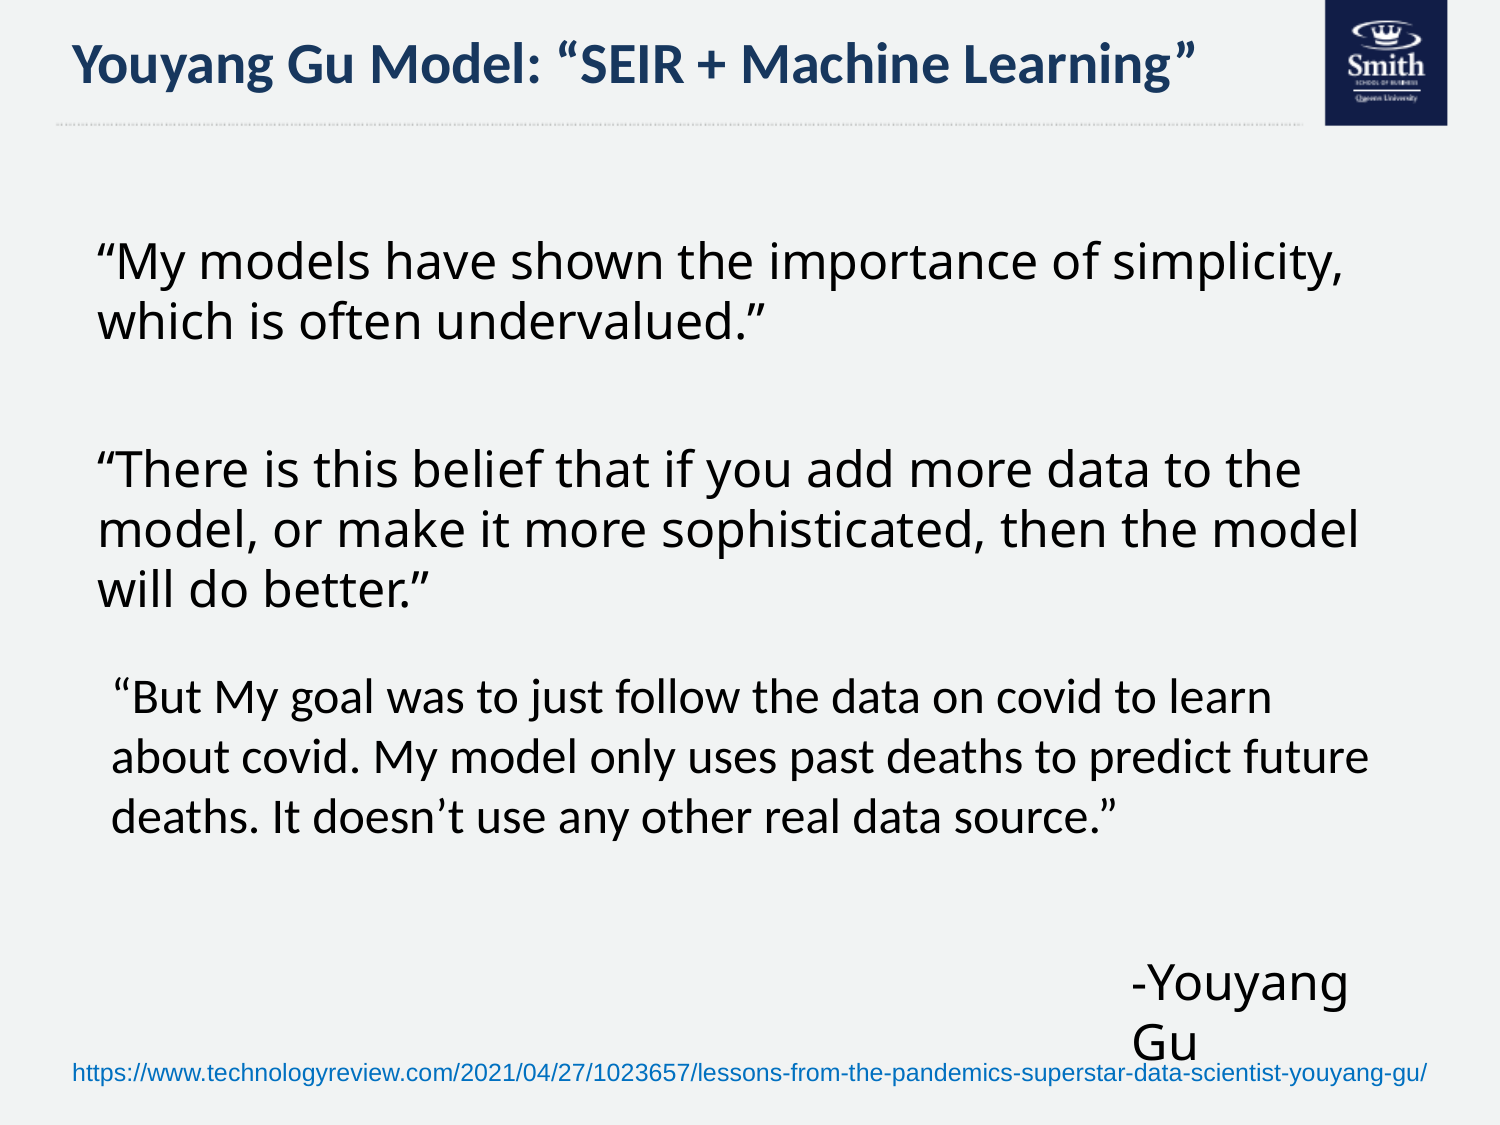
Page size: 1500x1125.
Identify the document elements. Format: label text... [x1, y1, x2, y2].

text_box “My models have shown the importance of simplicity, which is often undervalued.” [82, 221, 1402, 357]
text_box “But My goal was to just follow the data on covid to learn about covid. My model only uses past deaths to predict future deaths. It doesn’t use any other real data source.” [96, 656, 1402, 851]
text_box -Youyang Gu [1116, 942, 1439, 1049]
title Youyang Gu Model: “SEIR + Machine Learning” [57, 7, 1288, 114]
text_box https://www.technologyreview.com/2021/04/27/1023657/lessons-from-the-pandemics-superstar-data-scientist-youyang-gu/ [57, 1049, 1479, 1094]
text_box “There is this belief that if you add more data to the model, or make it more sophisticated, then the model will do better.” [82, 430, 1386, 625]
